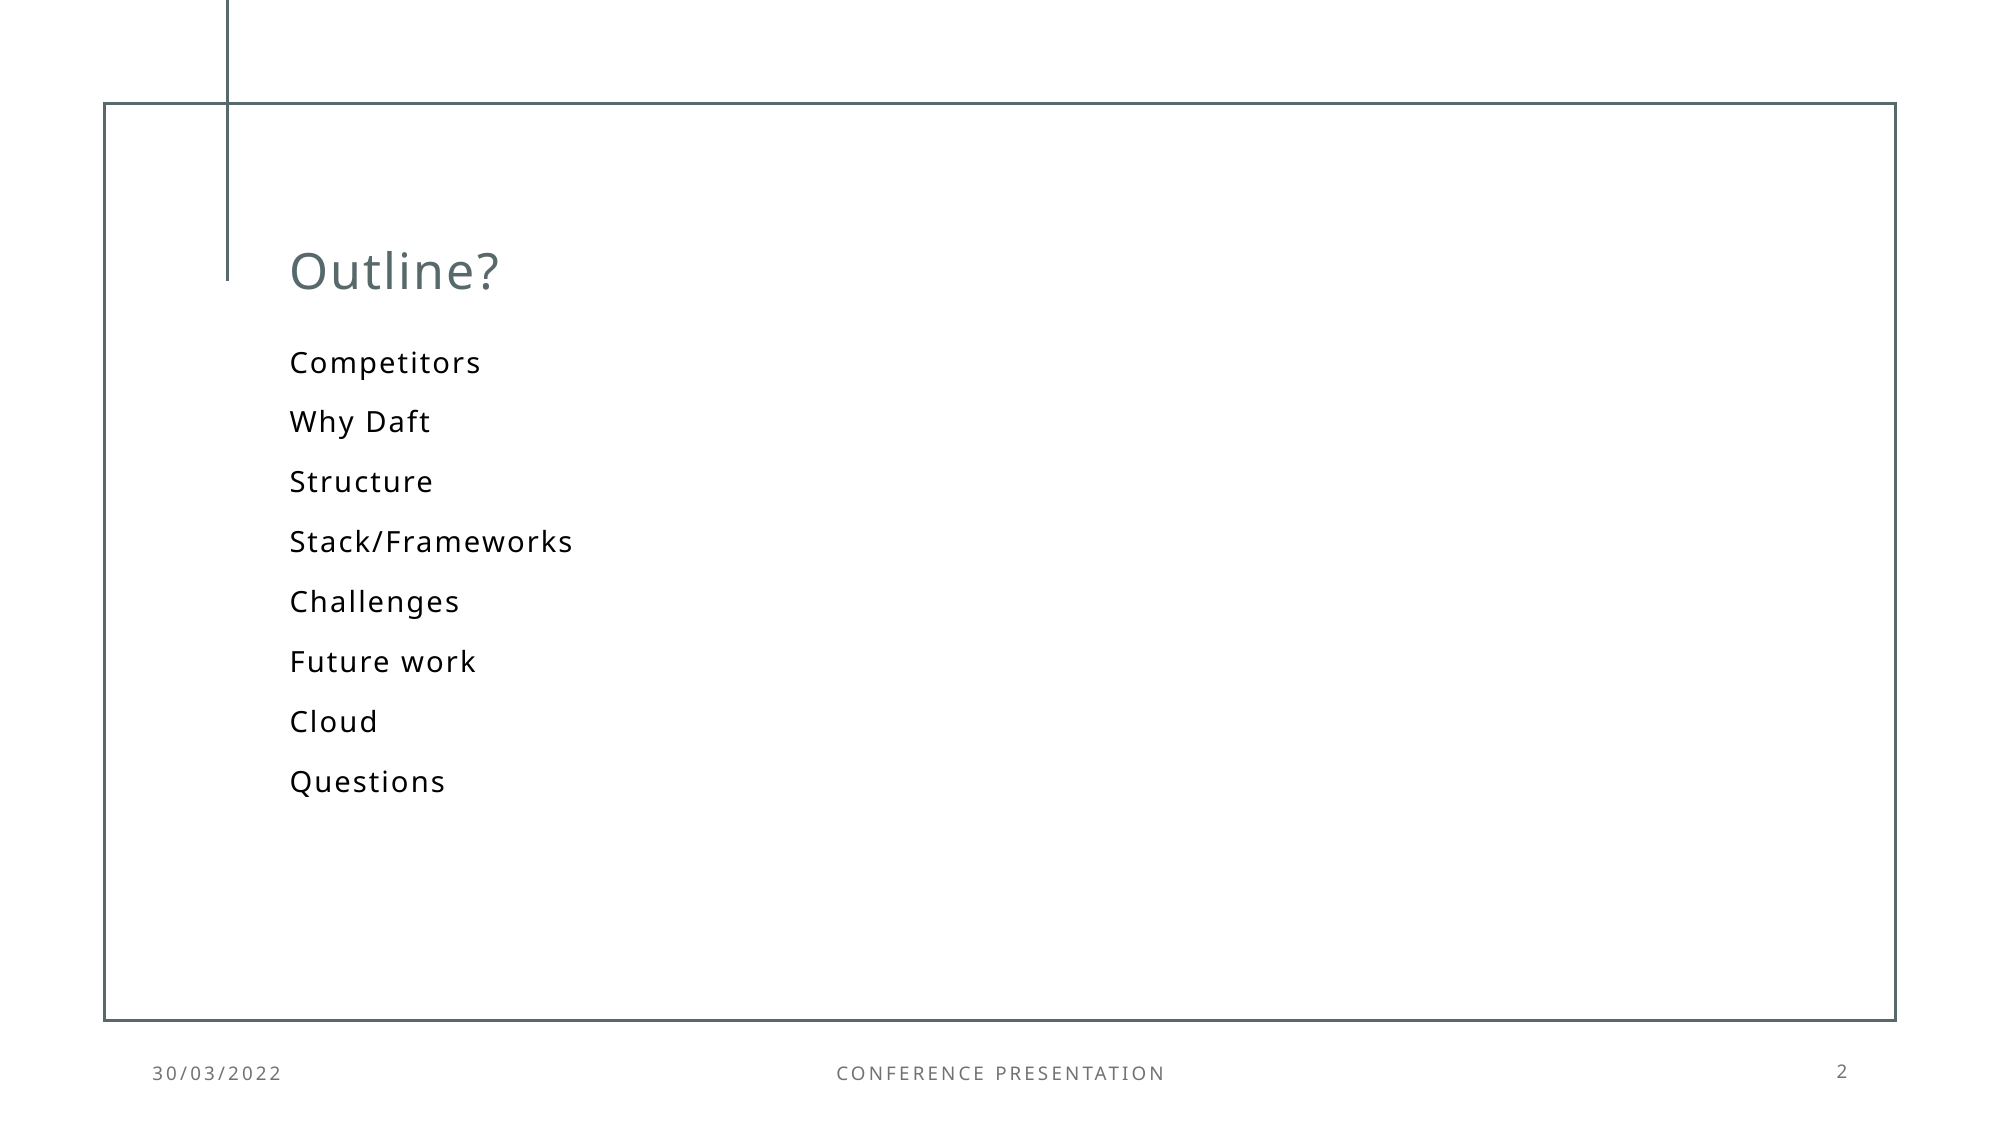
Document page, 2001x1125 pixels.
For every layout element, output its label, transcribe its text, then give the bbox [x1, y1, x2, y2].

title Outline? [274, 232, 1155, 315]
list Competitors Why Daft​ Structure​ Stack/Frameworks Challenges​ Future work​ Cloud​ Questions [274, 336, 1155, 916]
slide_number 2 [1412, 1042, 1863, 1103]
text_box [104, 103, 1896, 1021]
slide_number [137, 1042, 588, 1103]
footer Conference Presentation [662, 1042, 1338, 1103]
